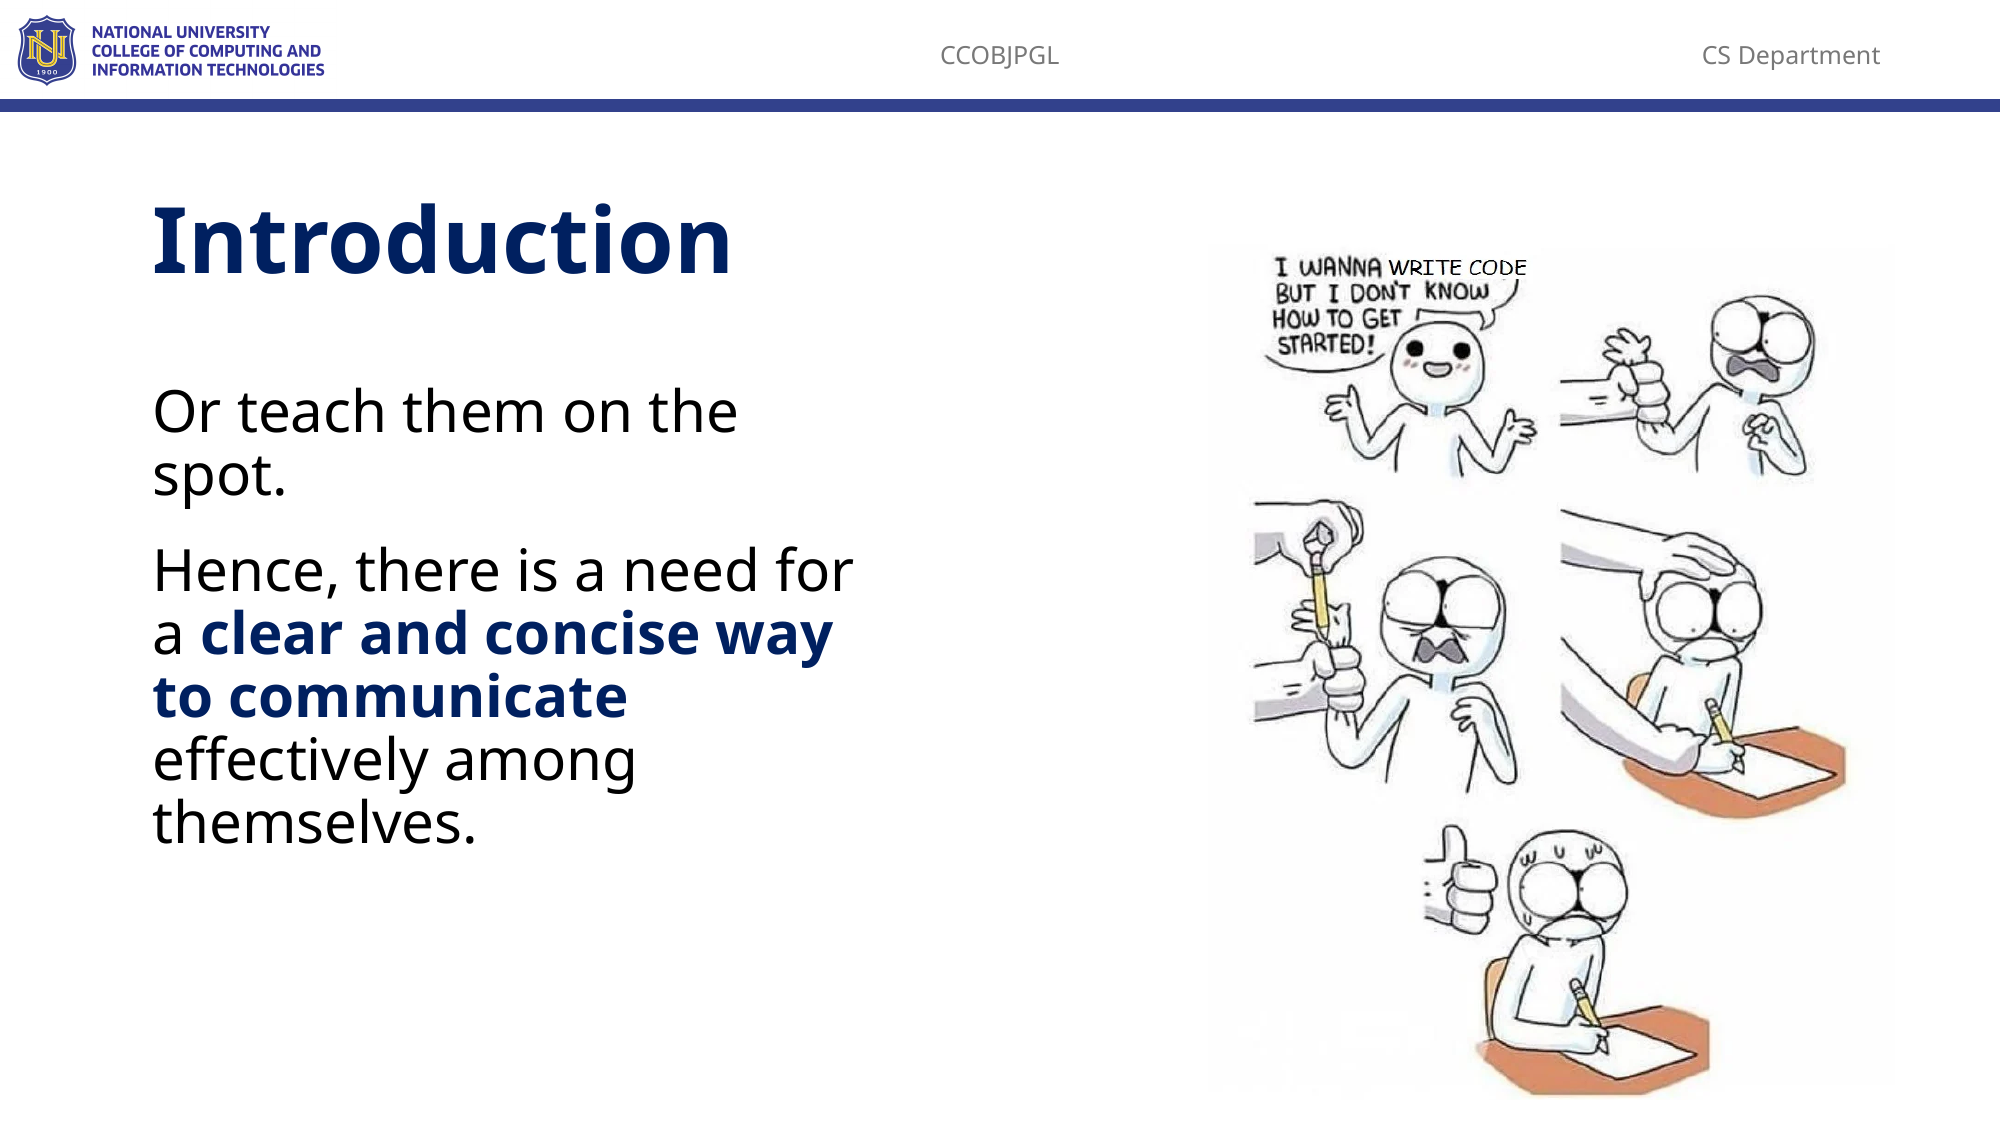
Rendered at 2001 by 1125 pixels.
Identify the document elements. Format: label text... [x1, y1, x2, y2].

title Introduction [137, 135, 1863, 353]
picture [0, 0, 337, 99]
picture [1208, 213, 1901, 1101]
text_box Or teach them on the spot. Hence, there is a need for a clear and concise way to communicate effectively among themselves. [137, 375, 881, 1089]
